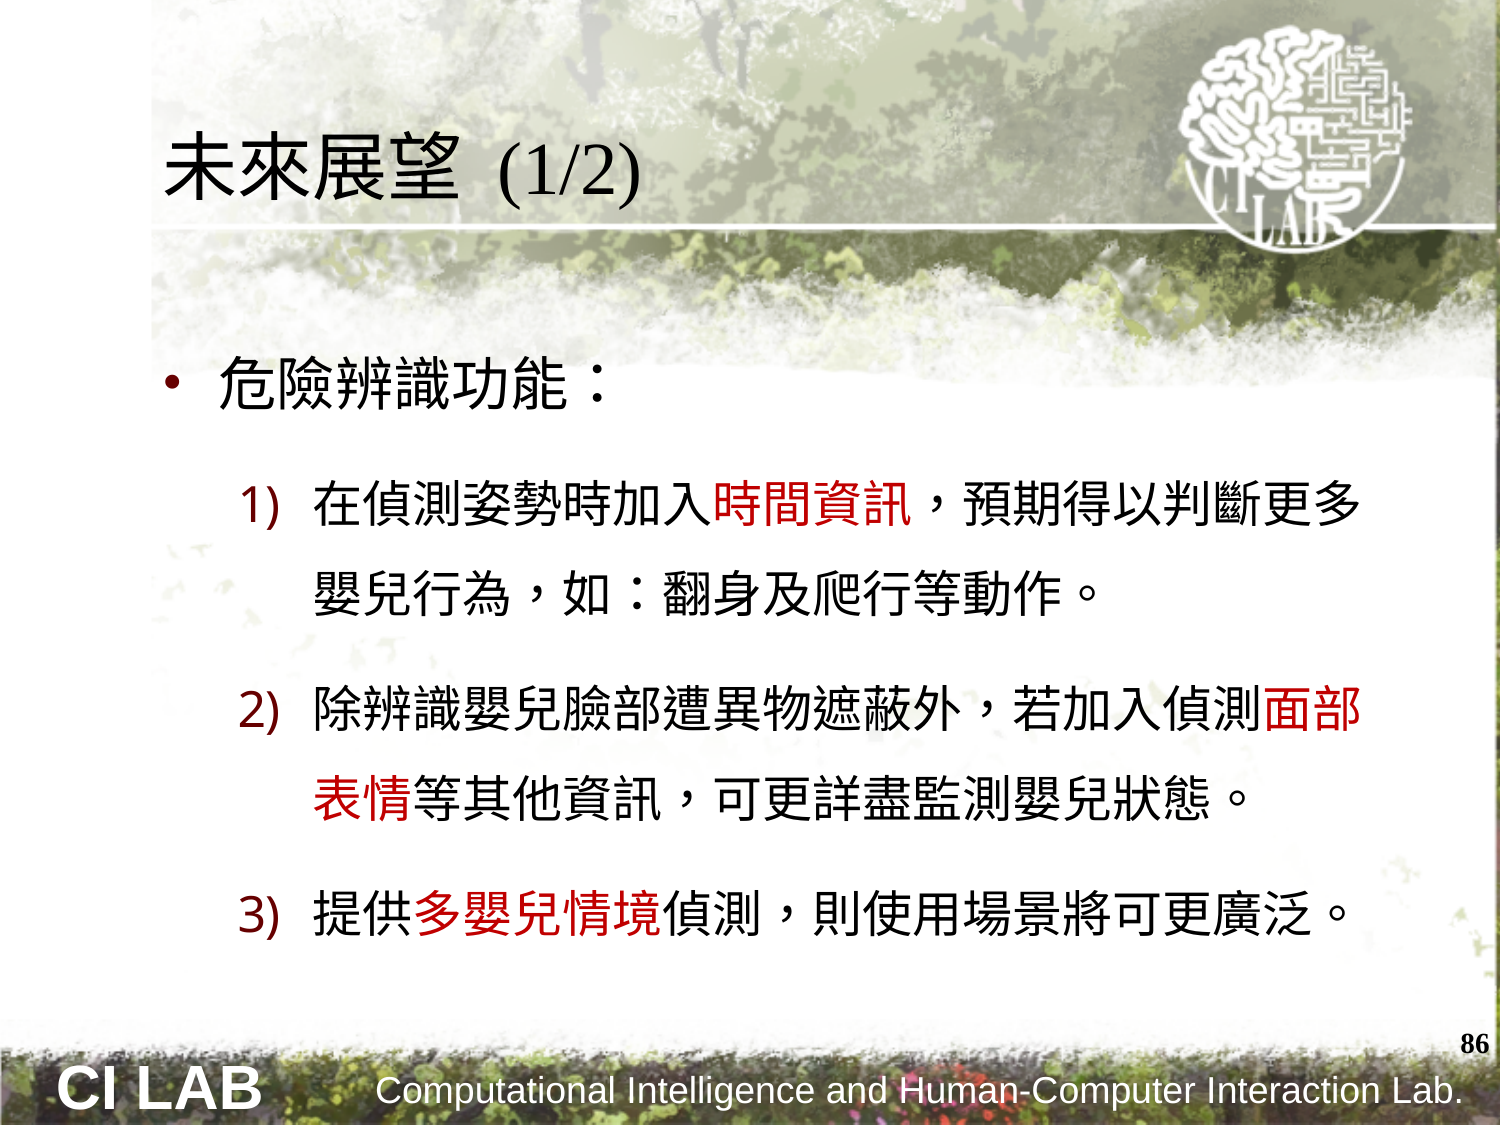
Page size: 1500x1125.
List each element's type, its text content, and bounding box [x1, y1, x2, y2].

text_box 危險辨識功能： 在偵測姿勢時加入時間資訊，預期得以判斷更多嬰兒行為，如：翻身及爬行等動作。 除辨識嬰兒臉部遭異物遮蔽外，若加入偵測面部表情等其他資訊，可更詳盡監測嬰兒狀態。 提供多嬰兒情境偵測，則使用場景將可更廣泛。 [147, 304, 1410, 961]
picture [0, 0, 1500, 1125]
title 未來展望 (1/2) [147, 31, 1448, 219]
slide_number 86 [1426, 985, 1500, 1067]
